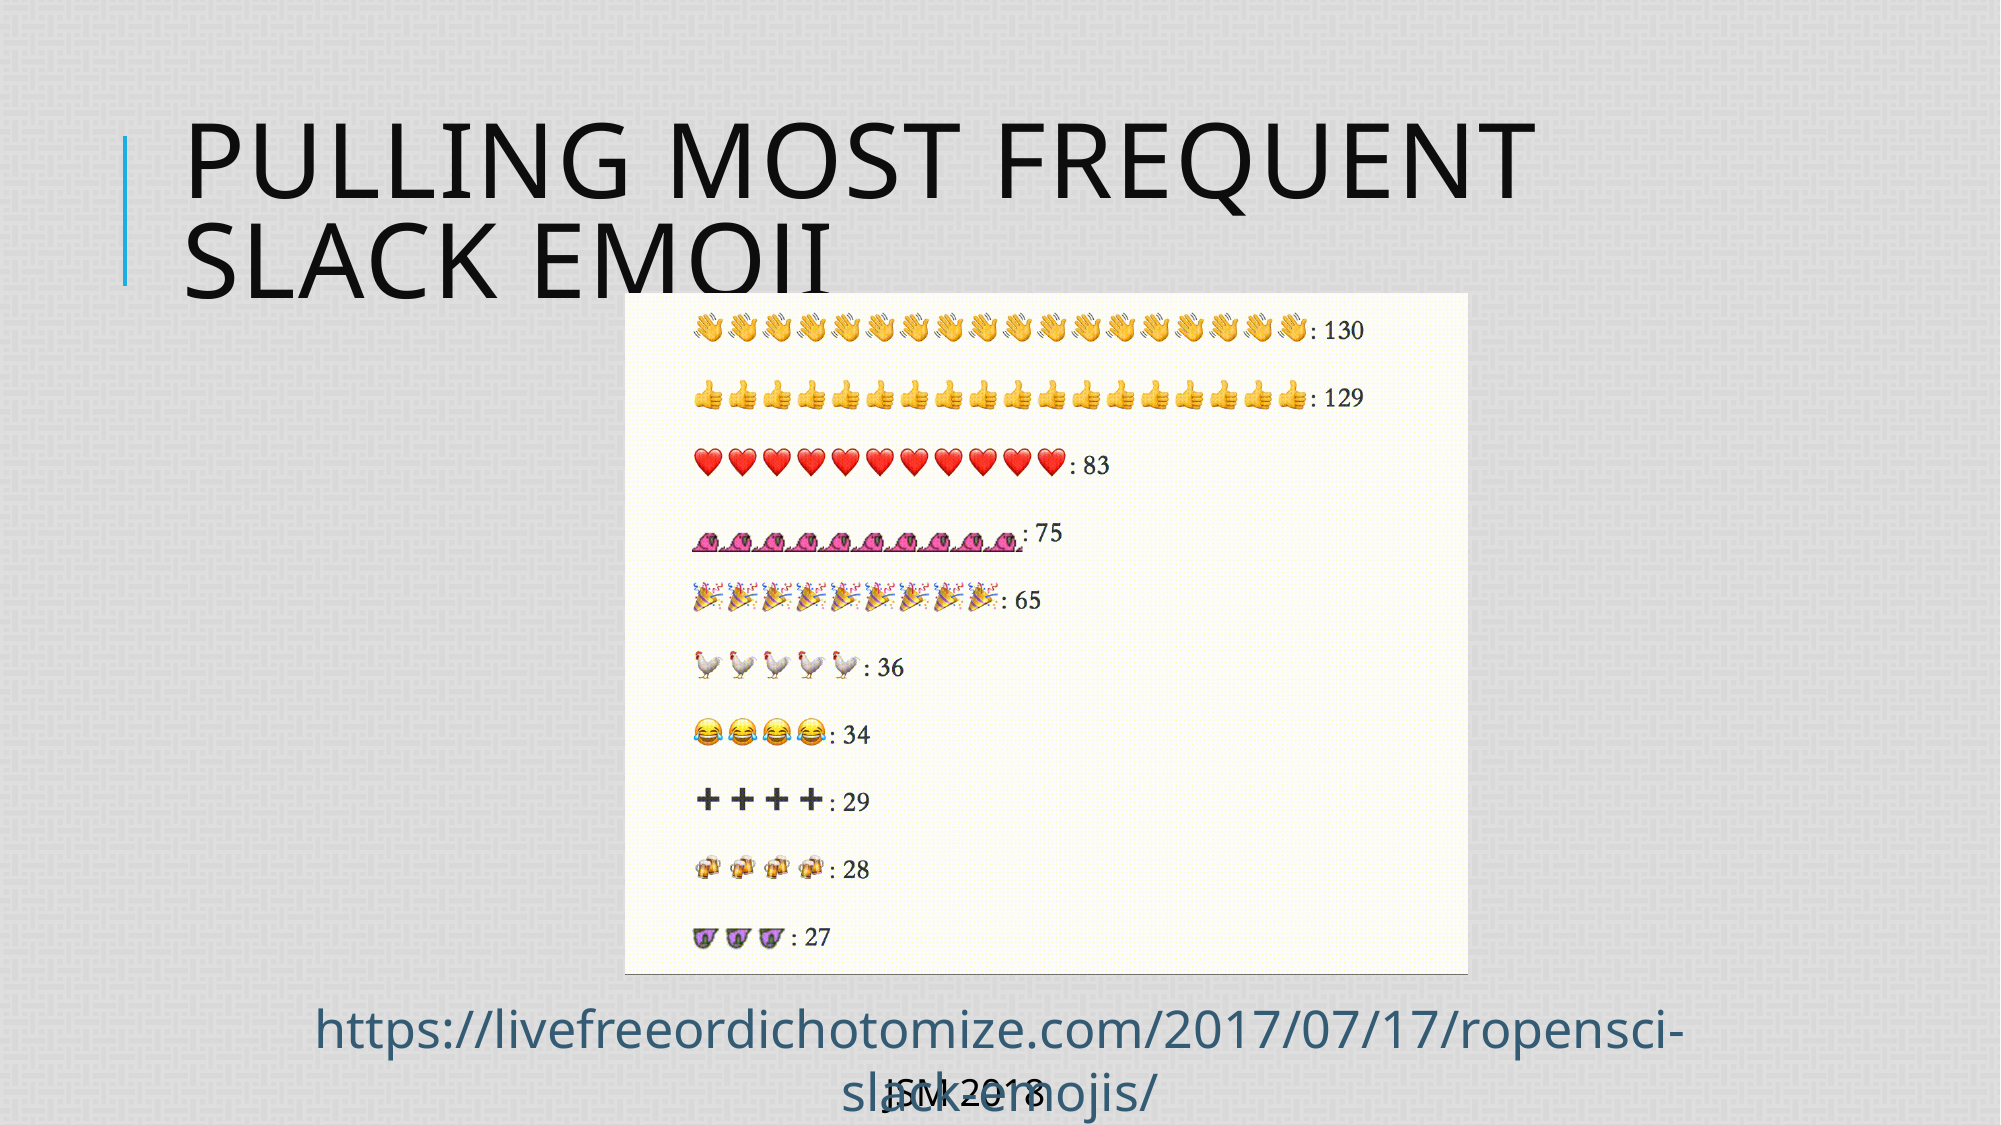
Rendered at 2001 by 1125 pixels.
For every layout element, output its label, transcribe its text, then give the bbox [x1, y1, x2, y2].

title Pulling most frequent Slack Emoji [168, 96, 1763, 342]
text_box https://livefreeordichotomize.com/2017/07/17/ropensci-slack-emojis/ [236, 988, 1763, 1125]
picture [625, 293, 1468, 975]
